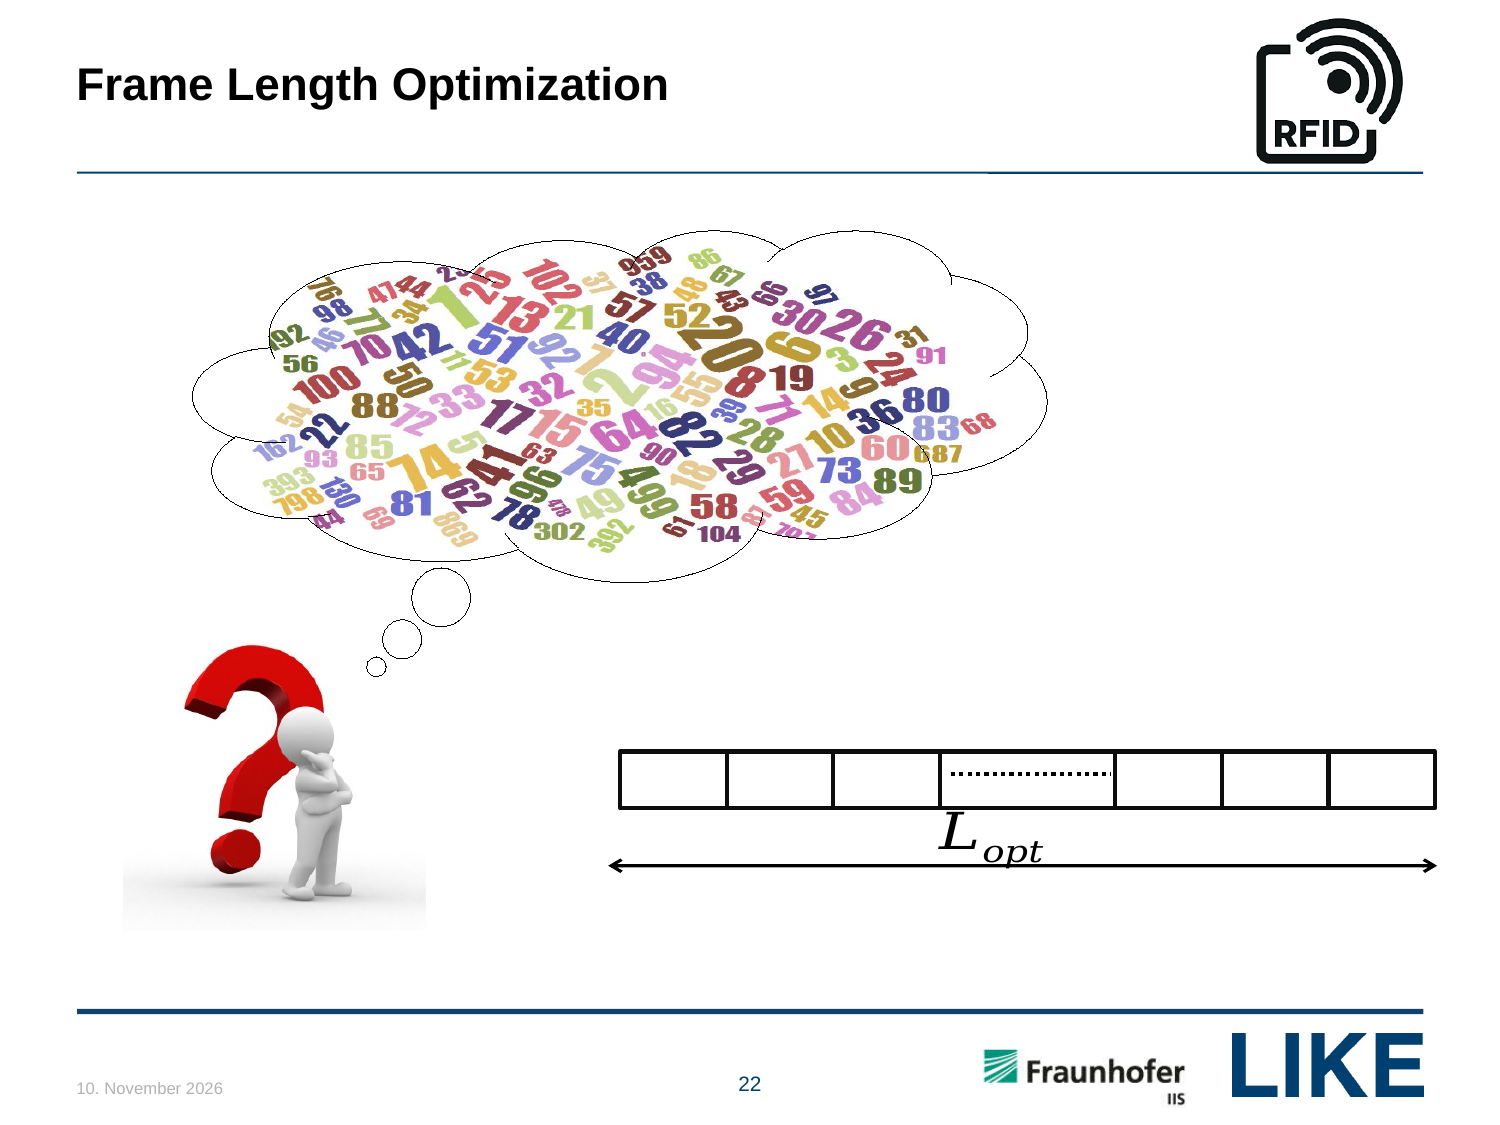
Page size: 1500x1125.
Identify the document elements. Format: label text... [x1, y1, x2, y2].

title Frame Length Optimization [76, 54, 1229, 111]
picture [122, 628, 426, 931]
picture [974, 1022, 1193, 1116]
picture [1234, 16, 1424, 166]
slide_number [76, 1077, 427, 1099]
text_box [608, 751, 1438, 870]
picture [192, 229, 1048, 582]
picture [1232, 1033, 1424, 1097]
